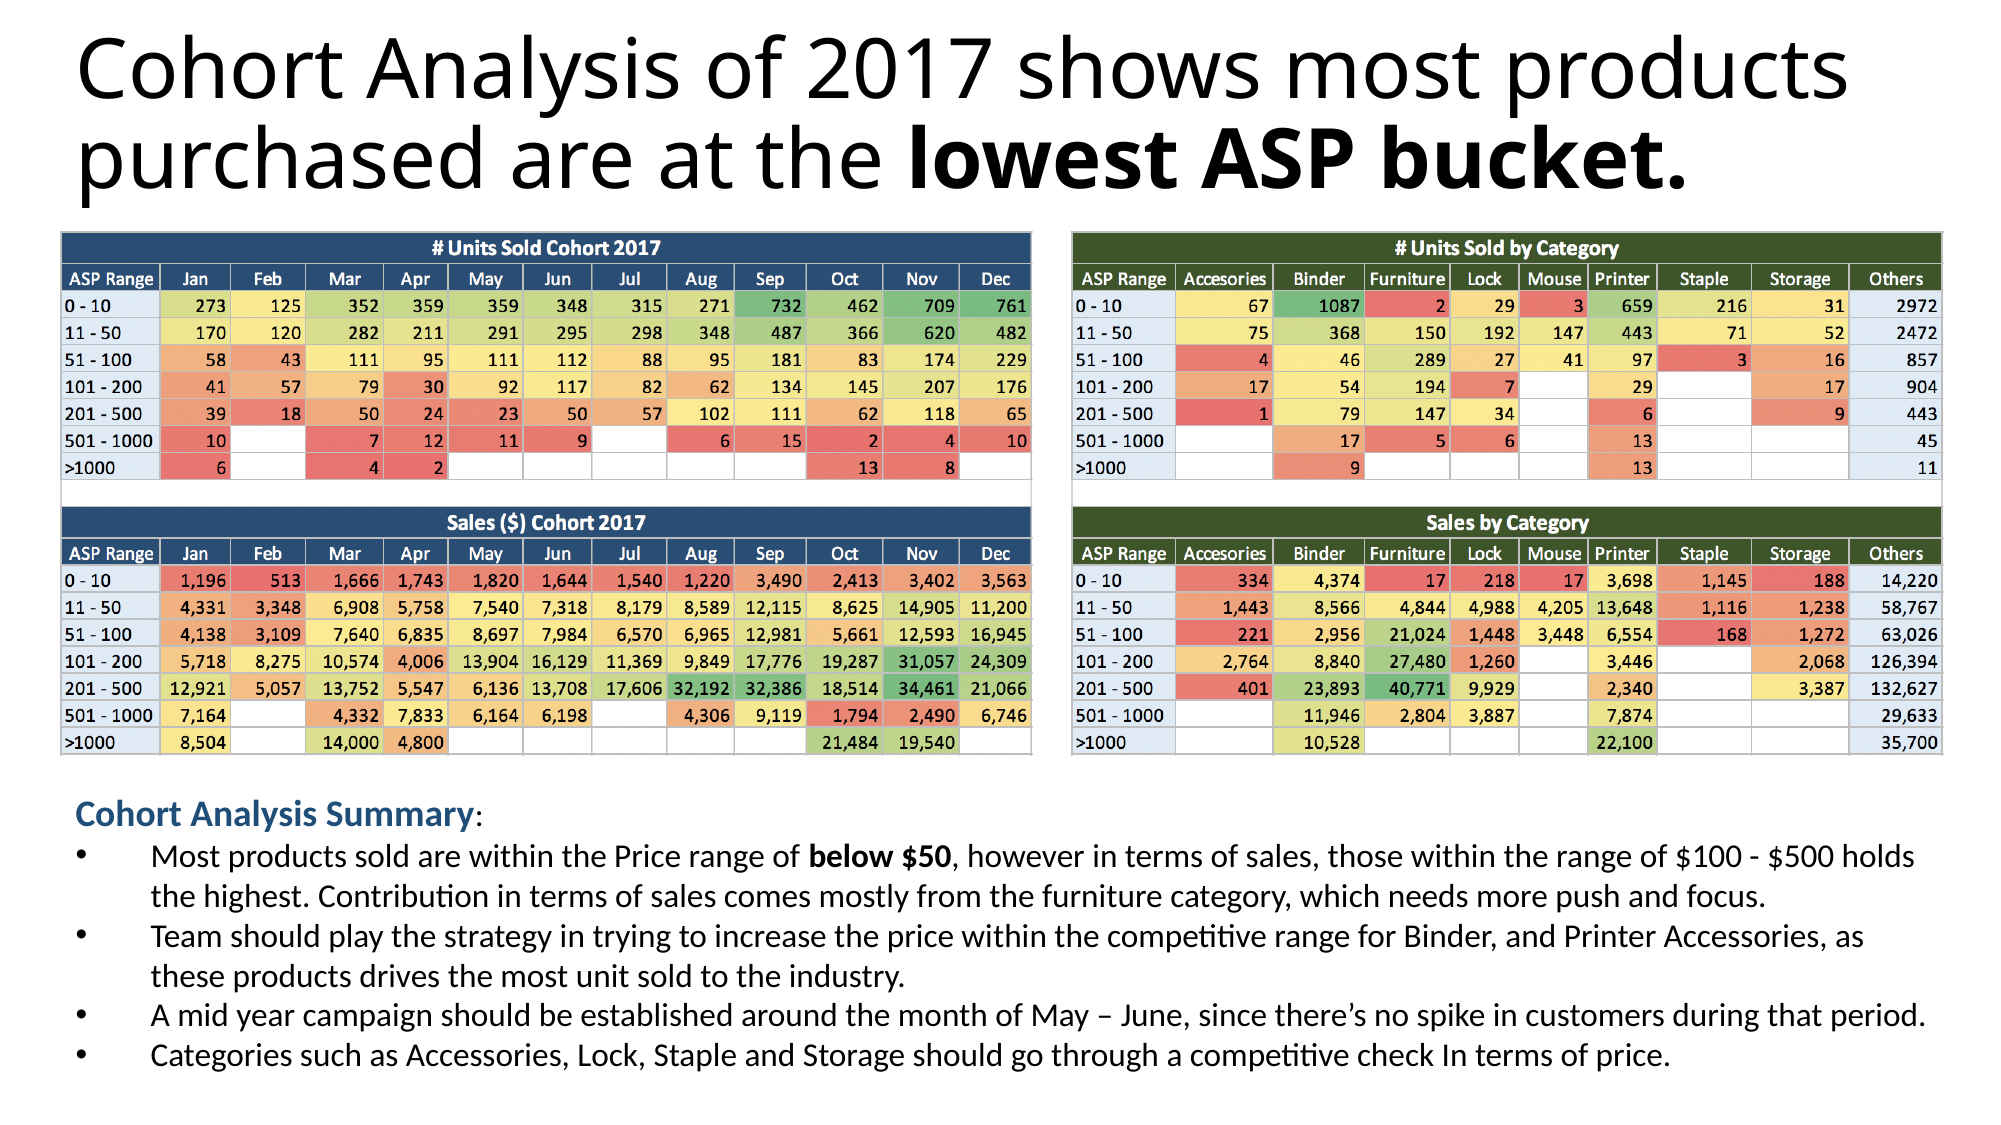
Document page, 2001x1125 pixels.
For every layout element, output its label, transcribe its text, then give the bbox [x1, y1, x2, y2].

title Cohort Analysis of 2017 shows most products purchased are at the lowest ASP bucket. [60, 50, 1944, 182]
picture [1071, 231, 1944, 756]
picture [60, 231, 1033, 756]
text_box Cohort Analysis Summary: Most products sold are within the Price range of below $50, however in terms of sales, those within the range of $100 - $500 holds the highest. Contribution in terms of sales comes mostly from the furniture category, which needs more push and focus. Team should play the strategy in trying to increase the price within the competitive range for Binder, and Printer Accessories, as these products drives the most unit sold to the industry. A mid year campaign should be established around the month of May – June, since there’s no spike in customers during that period. Categories such as Accessories, Lock, Staple and Storage should go through a competitive check In terms of price. [60, 781, 1963, 1121]
